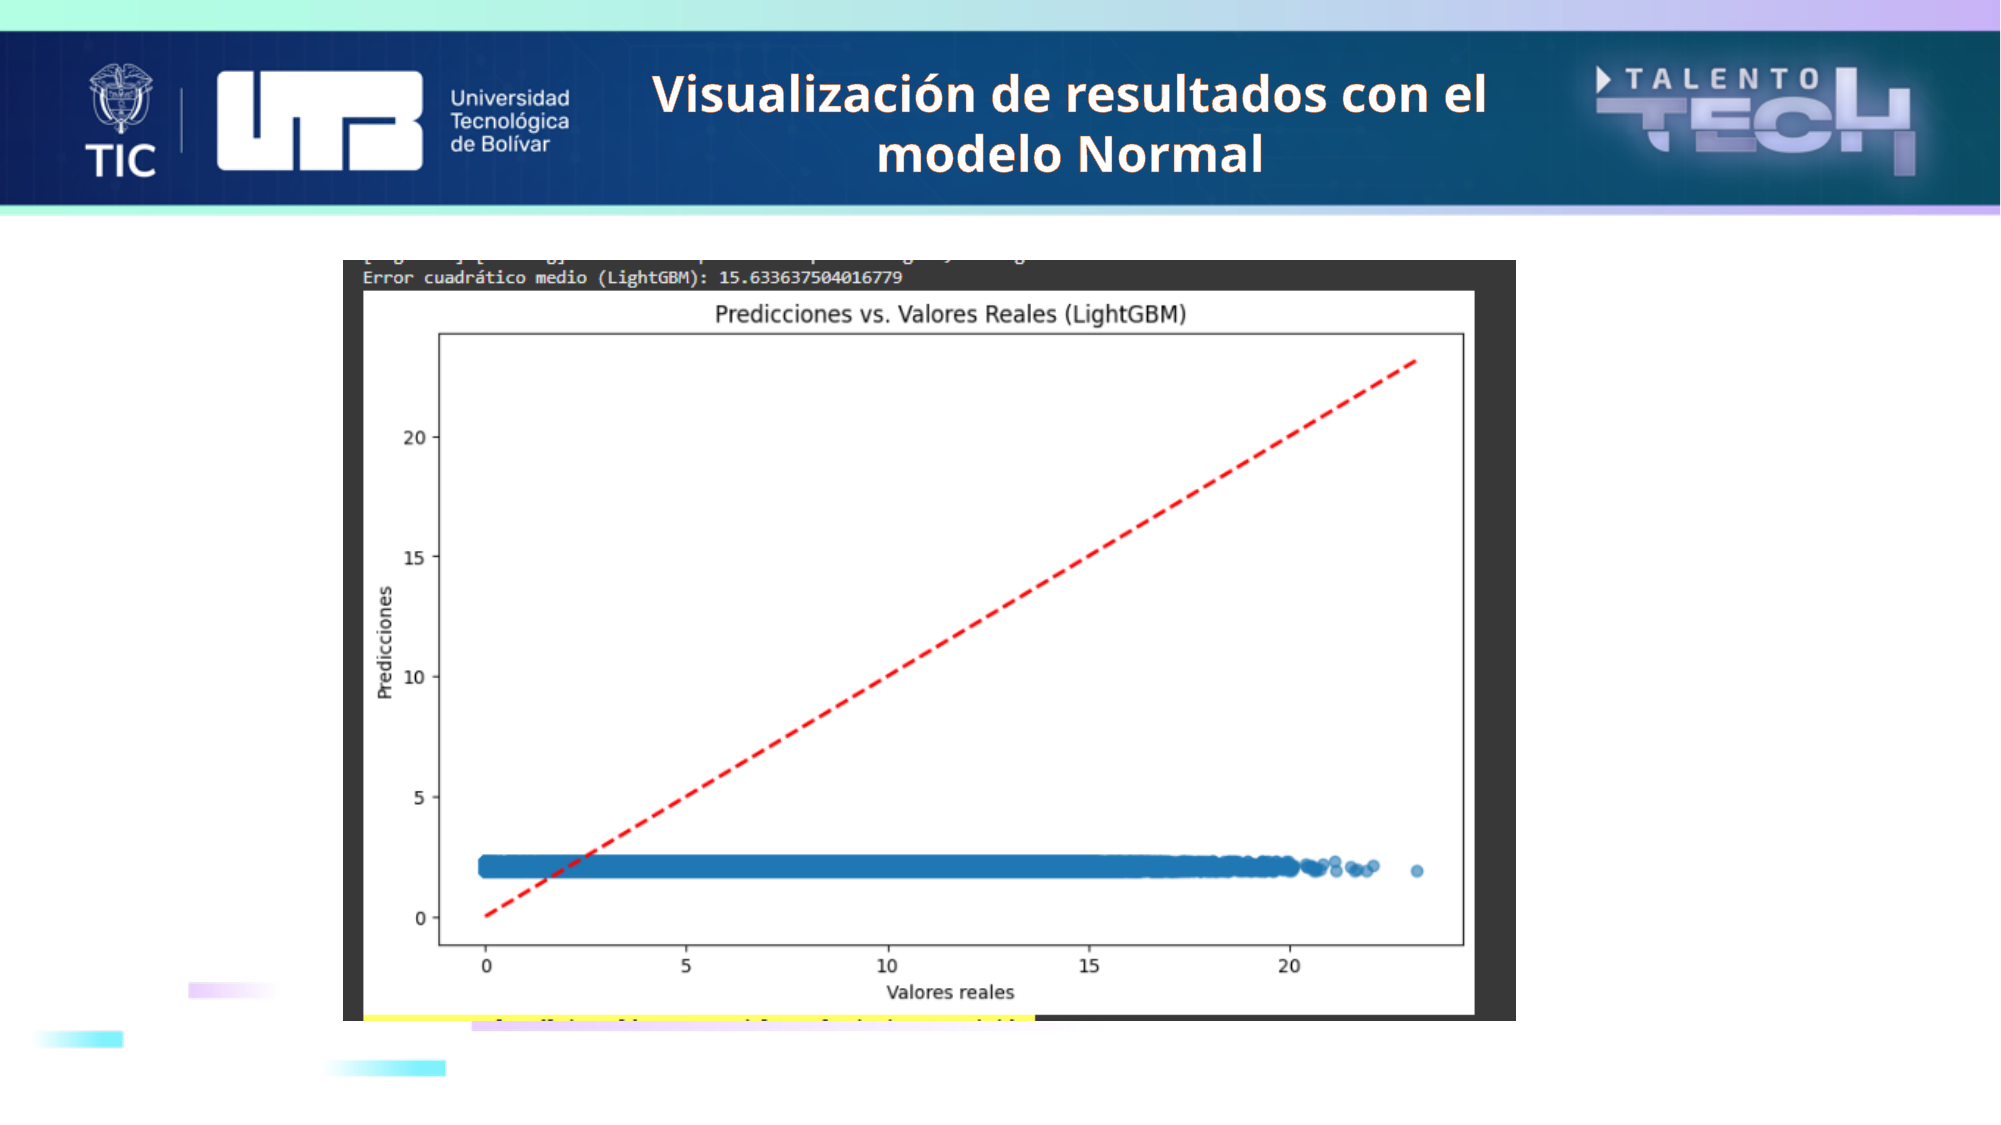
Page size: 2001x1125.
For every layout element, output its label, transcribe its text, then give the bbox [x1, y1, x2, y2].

text_box Visualización de resultados con el modelo Normal [570, 54, 1571, 190]
picture [0, 0, 2001, 1125]
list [343, 260, 1517, 1021]
